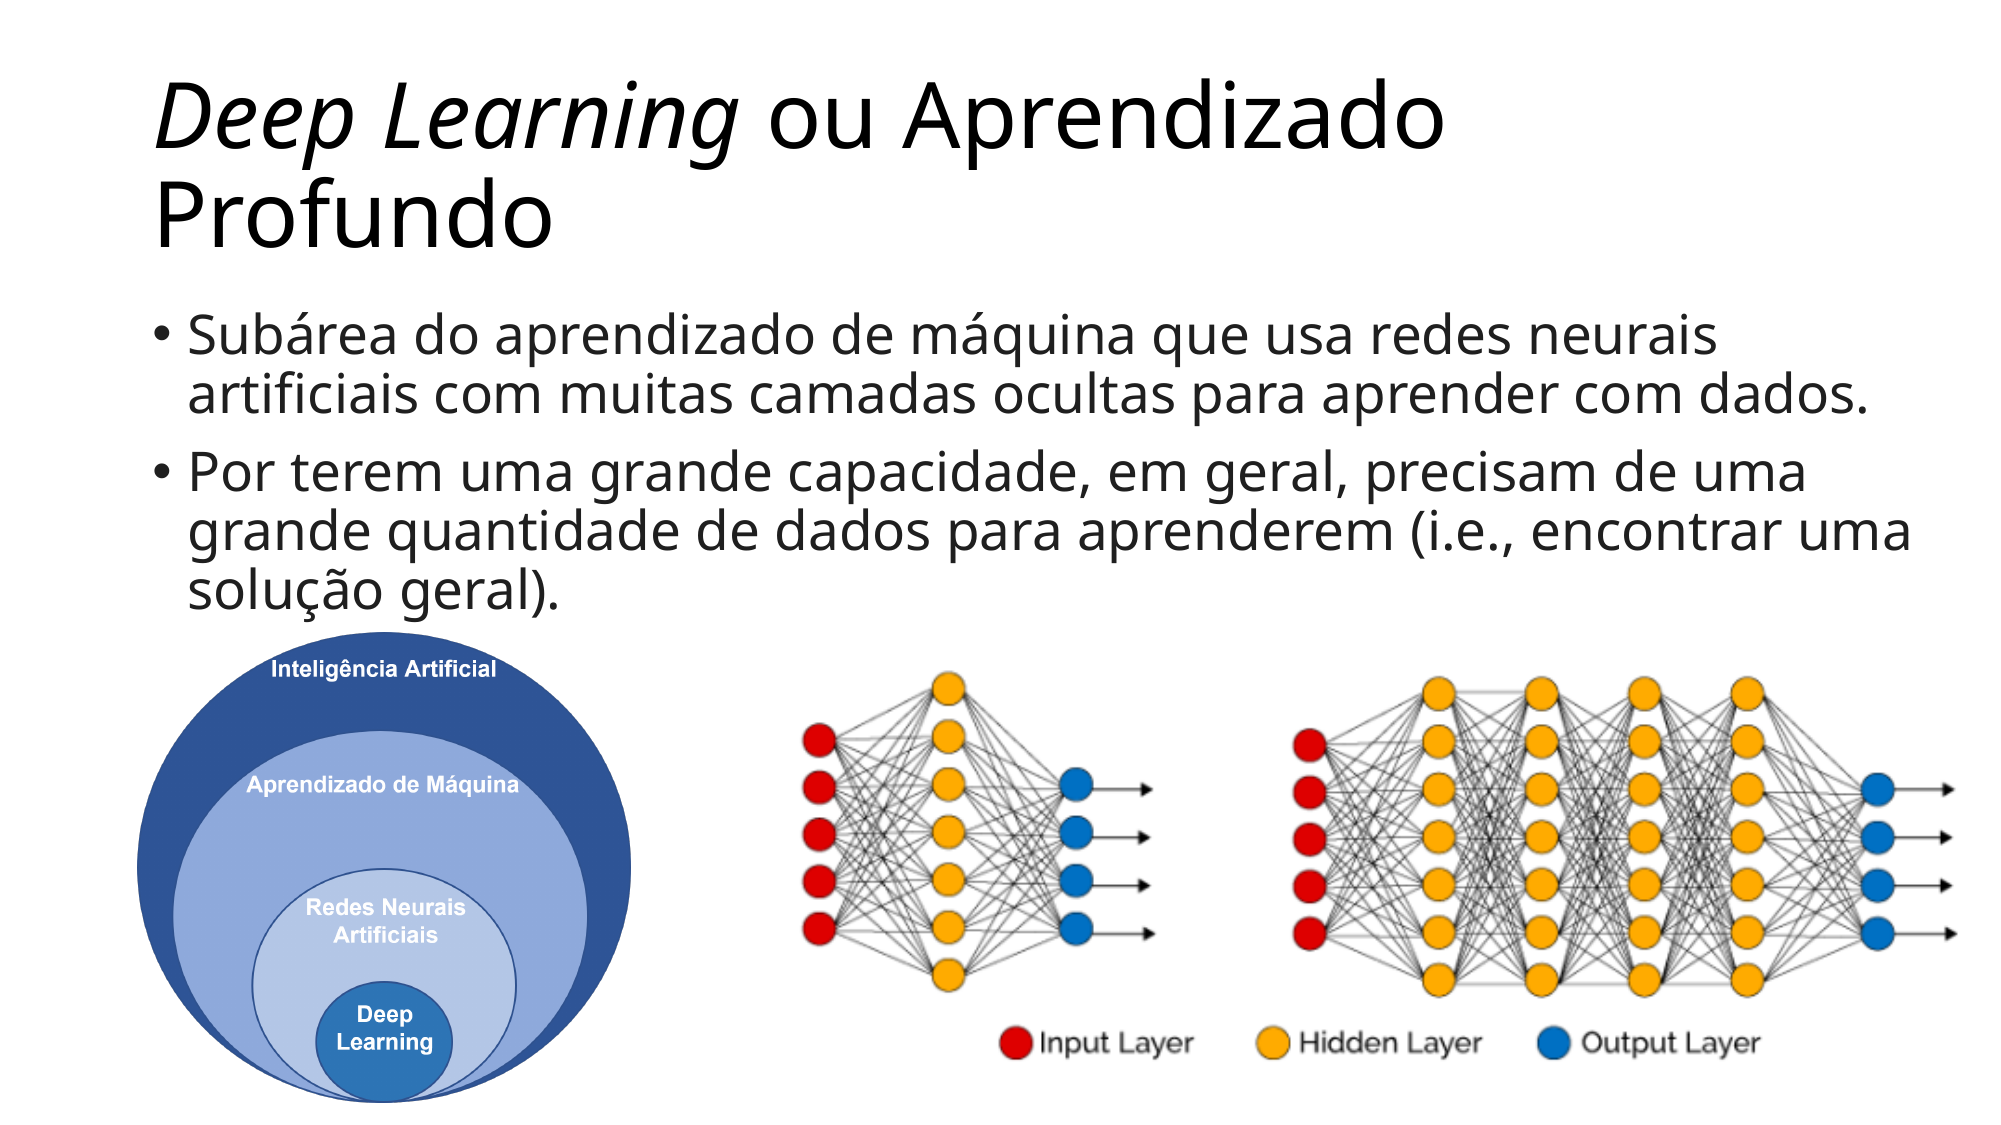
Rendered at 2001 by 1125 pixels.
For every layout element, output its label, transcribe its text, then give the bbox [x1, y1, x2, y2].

title Deep Learning ou Aprendizado Profundo [137, 59, 1863, 278]
picture [137, 632, 631, 1103]
list Subárea do aprendizado de máquina que usa redes neurais artificiais com muitas camadas ocultas para aprender com dados. Por terem uma grande capacidade, em geral, precisam de uma grande quantidade de dados para aprenderem (i.e., encontrar uma solução geral). [137, 299, 1960, 633]
picture [767, 669, 1967, 1075]
